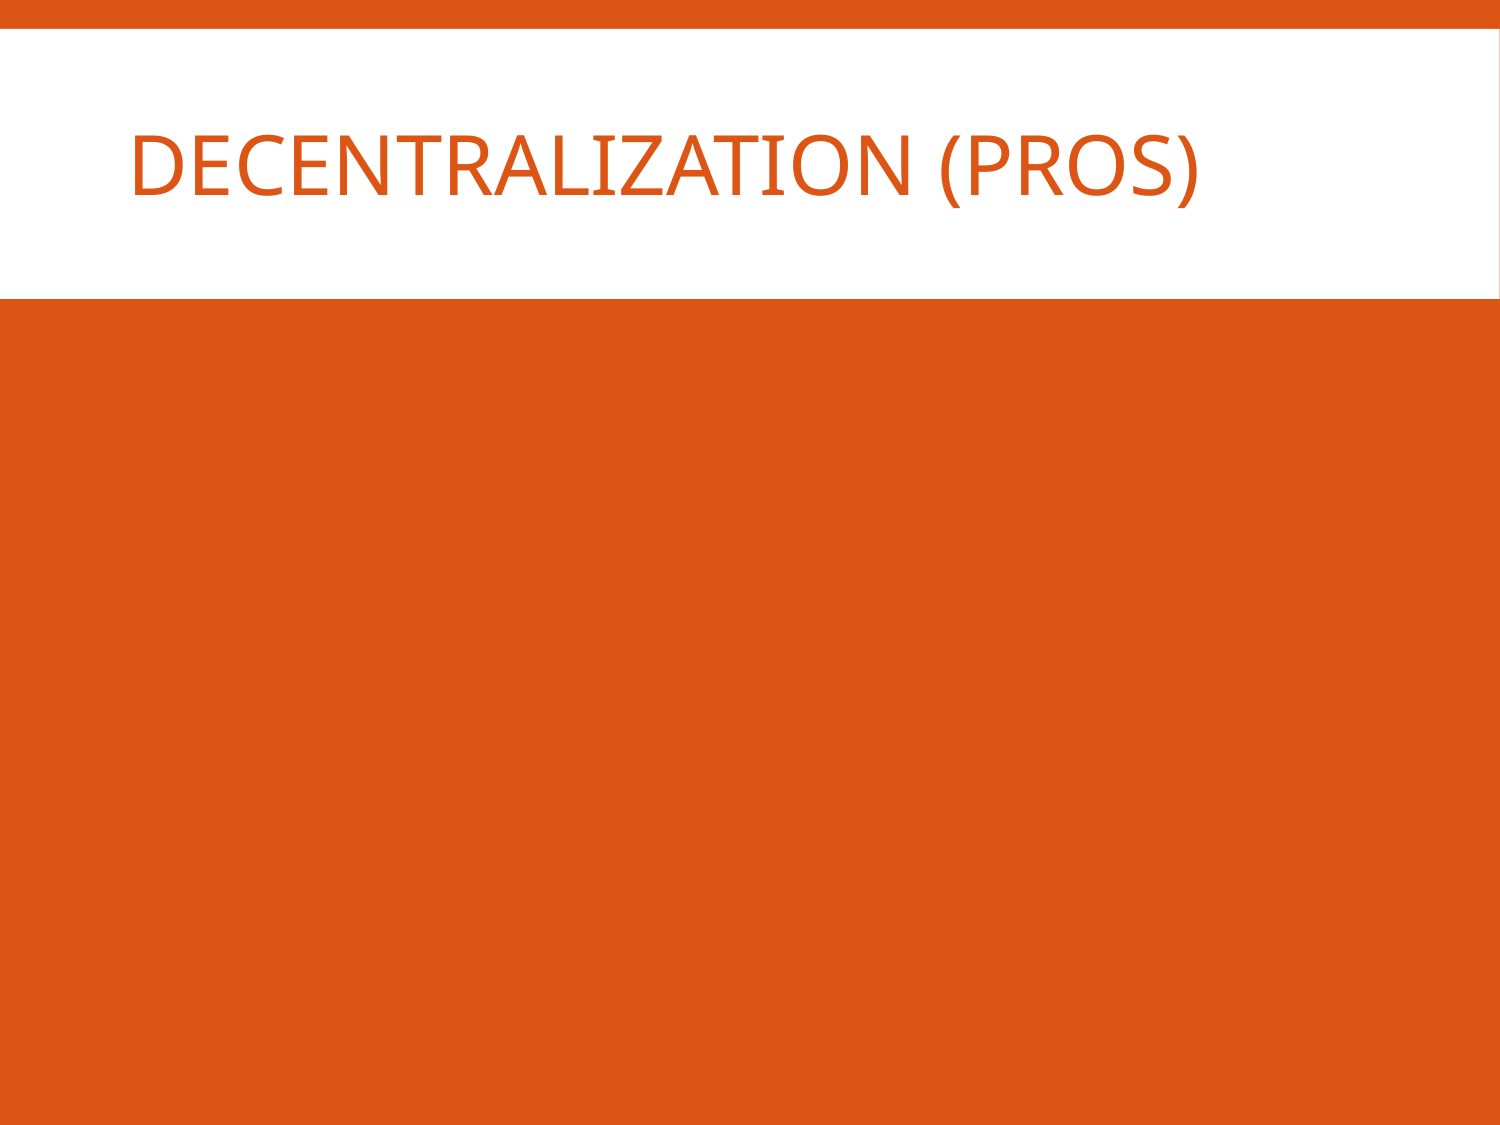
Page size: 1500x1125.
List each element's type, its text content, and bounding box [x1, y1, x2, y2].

title Decentralization (Pros) [112, 46, 1388, 295]
